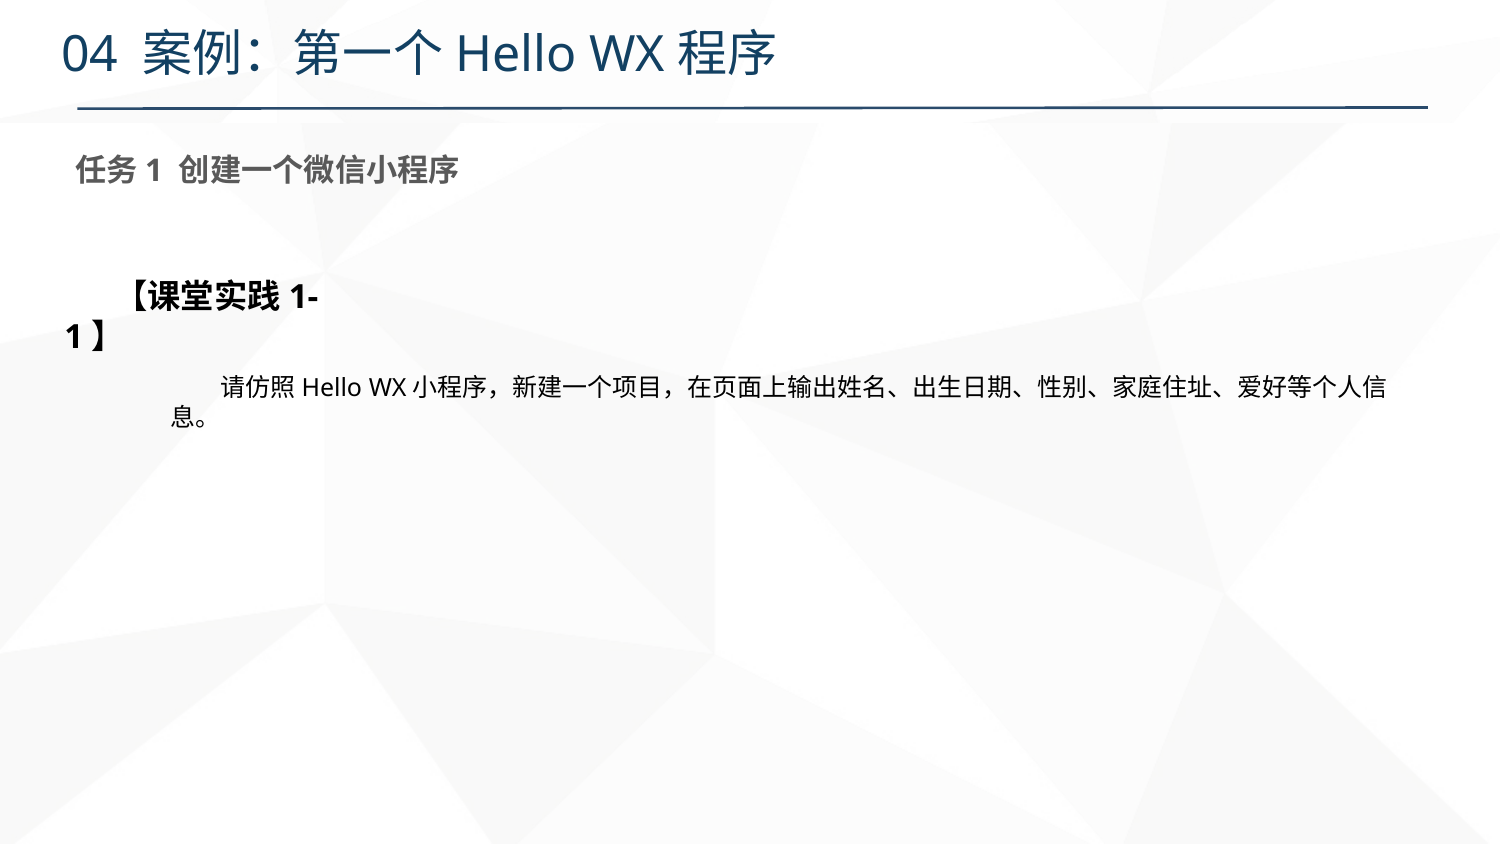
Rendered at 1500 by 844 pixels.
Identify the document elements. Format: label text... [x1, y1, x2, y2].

picture [0, 0, 1500, 123]
text_box 【课堂实践1-1】 [49, 268, 360, 403]
title 04 案例：第一个Hello WX程序 [49, 22, 1344, 92]
text_box 任务1 创建一个微信小程序 [64, 144, 487, 194]
text_box 请仿照Hello WX小程序，新建一个项目，在页面上输出姓名、出生日期、性别、家庭住址、爱好等个人信息。 [155, 363, 1417, 439]
